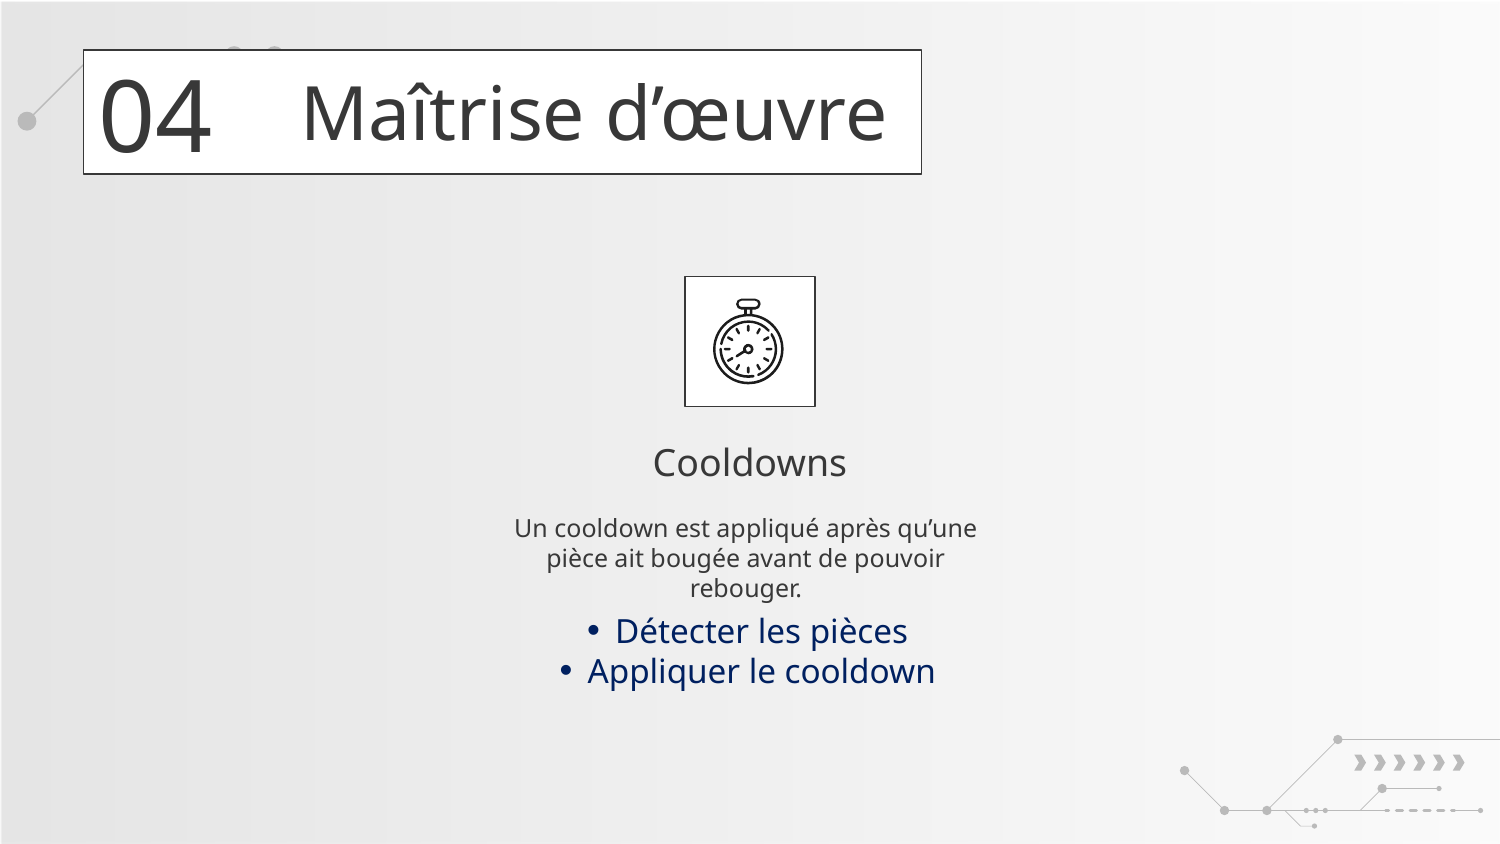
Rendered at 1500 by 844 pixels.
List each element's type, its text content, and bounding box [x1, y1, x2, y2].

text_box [684, 276, 816, 407]
text_box d’œuvre [590, 50, 920, 166]
text_box Détecter les pièces Appliquer le cooldown [477, 594, 1019, 702]
text_box Hardware [2, 2, 1500, 844]
subtitle Cooldowns [479, 425, 1021, 500]
text_box 04 [83, 50, 922, 174]
text_box Maîtrise [285, 50, 590, 165]
text_box Un cooldown est appliqué après qu’une pièce ait bougée avant de pouvoir rebouger. [475, 497, 1017, 605]
